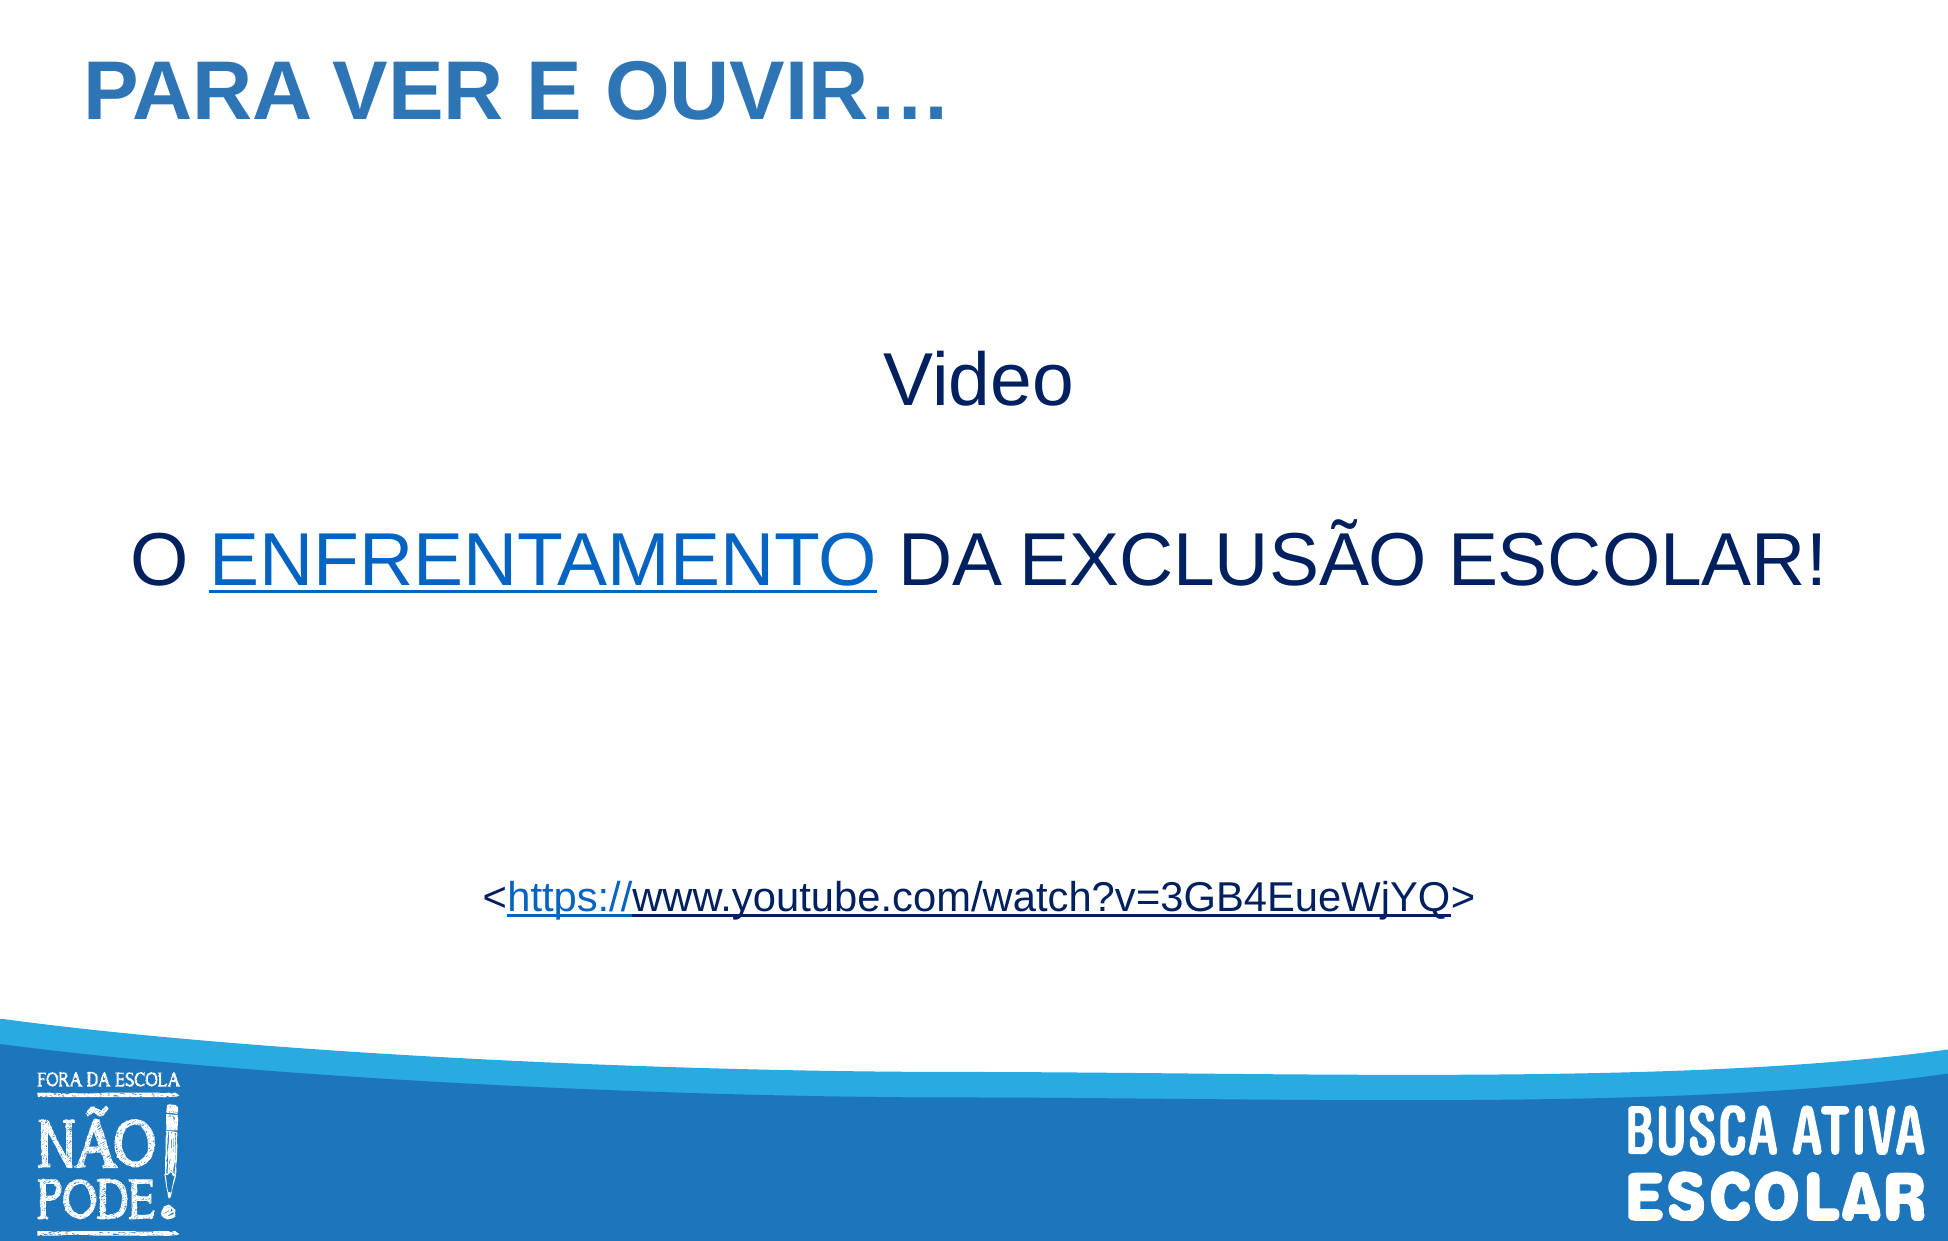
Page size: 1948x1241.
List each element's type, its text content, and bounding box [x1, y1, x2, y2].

title PARA VER E OUVIR… [83, 36, 1861, 172]
list Video O ENFRENTAMENTO DA EXCLUSÃO ESCOLAR! <https://www.youtube.com/watch?v=3GB4EueWjYQ> [46, 330, 1912, 1028]
